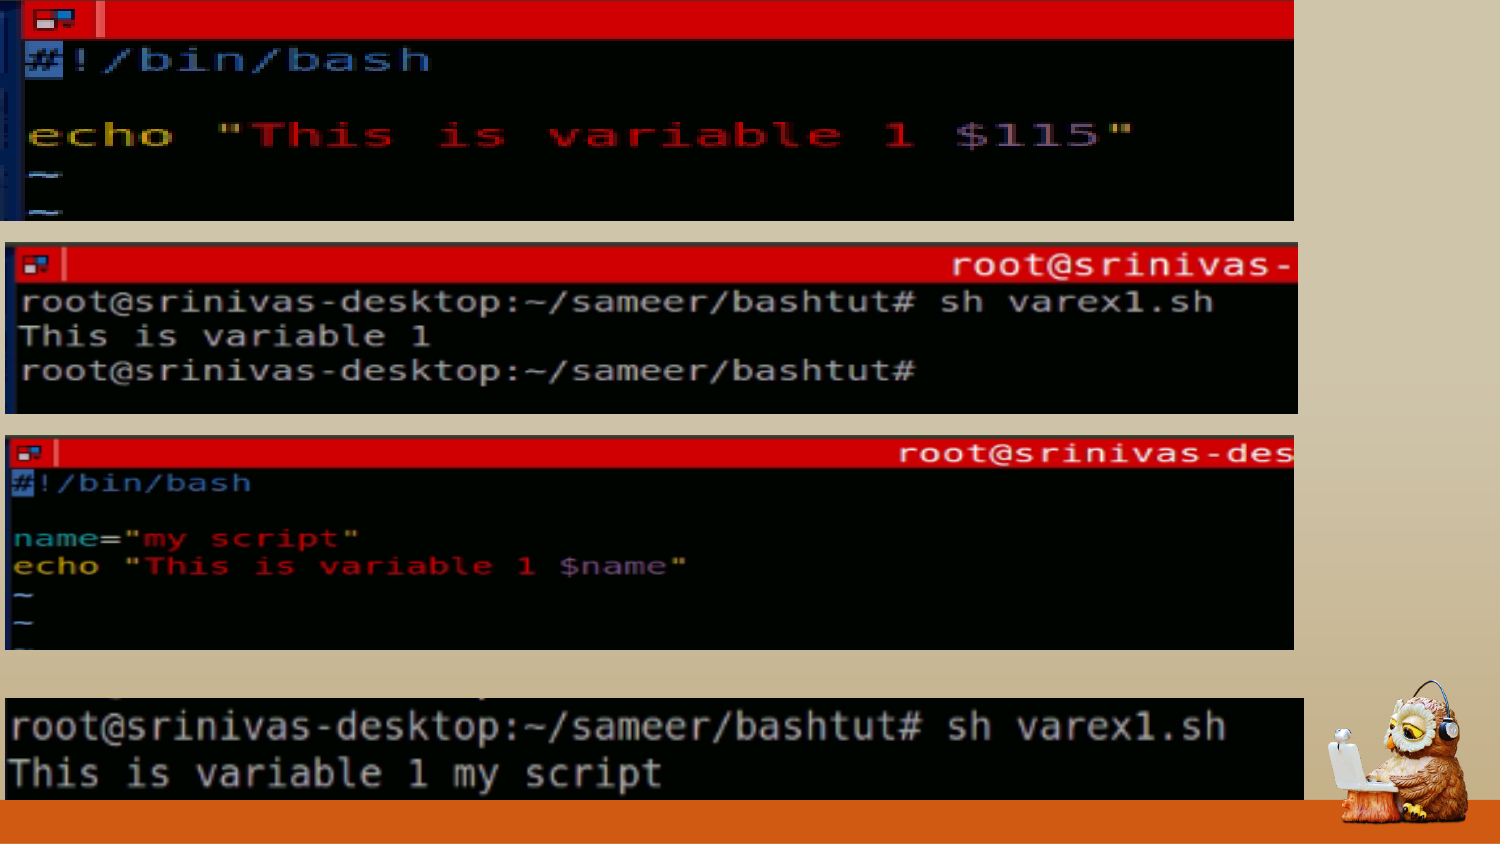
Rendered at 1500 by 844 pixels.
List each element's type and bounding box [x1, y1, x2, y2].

picture [5, 698, 1304, 800]
picture [5, 242, 1298, 415]
list [0, 0, 1500, 800]
picture [5, 435, 1294, 651]
picture [1328, 800, 1468, 826]
picture [0, 0, 1294, 222]
